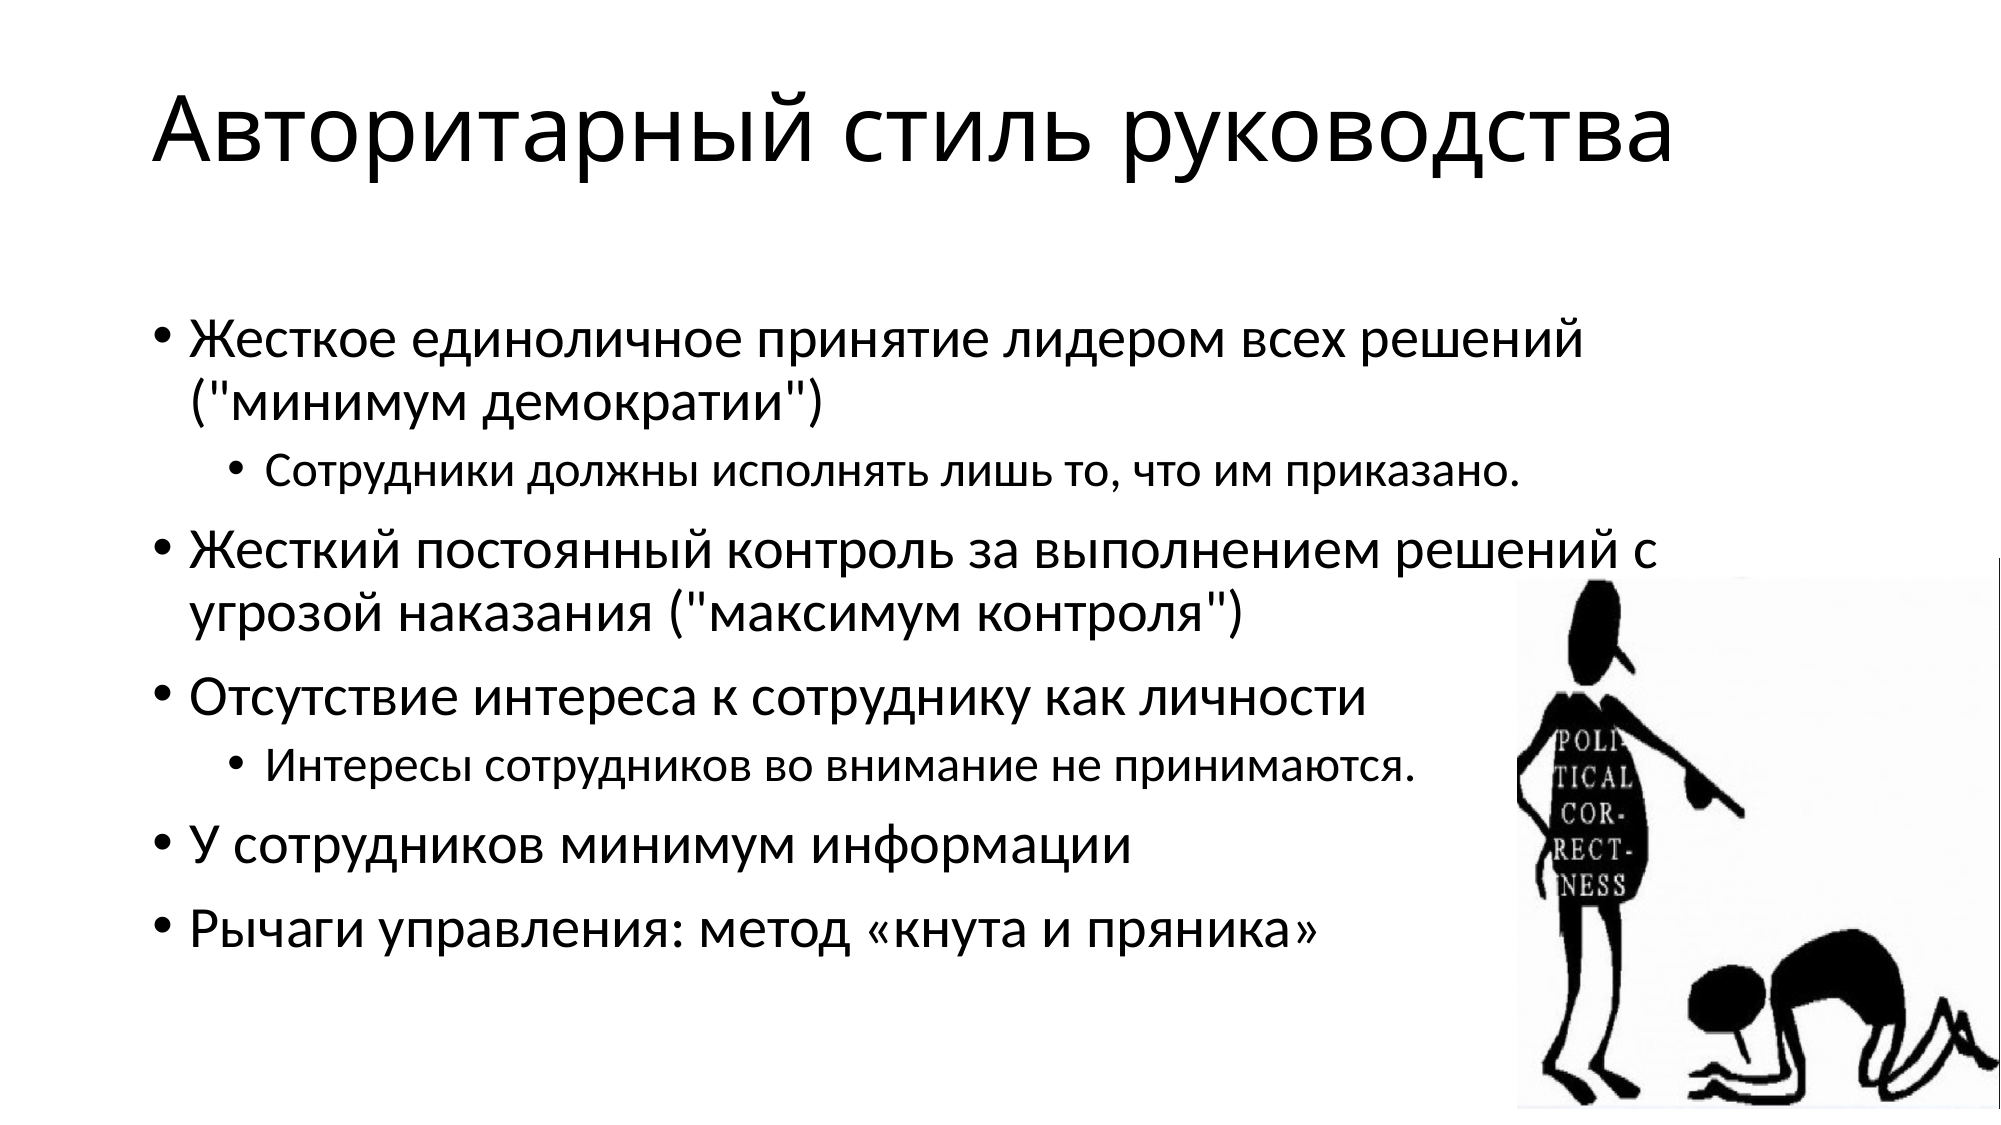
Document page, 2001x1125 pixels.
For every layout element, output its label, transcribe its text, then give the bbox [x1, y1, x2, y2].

list Жесткое единоличное принятие лидером всех решений ("минимум демократии") Сотрудники должны исполнять лишь то, что им приказано. Жесткий постоянный контроль за выполнением решений с угрозой наказания ("максимум контроля") Отсутствие интереса к сотруднику как личности Интересы сотрудников во внимание не принимаются. У сотрудников минимум информации Рычаги управления: метод «кнута и пряника» [137, 299, 1863, 1014]
picture [1516, 558, 2000, 1109]
title Авторитарный стиль руководства [137, 59, 1863, 205]
